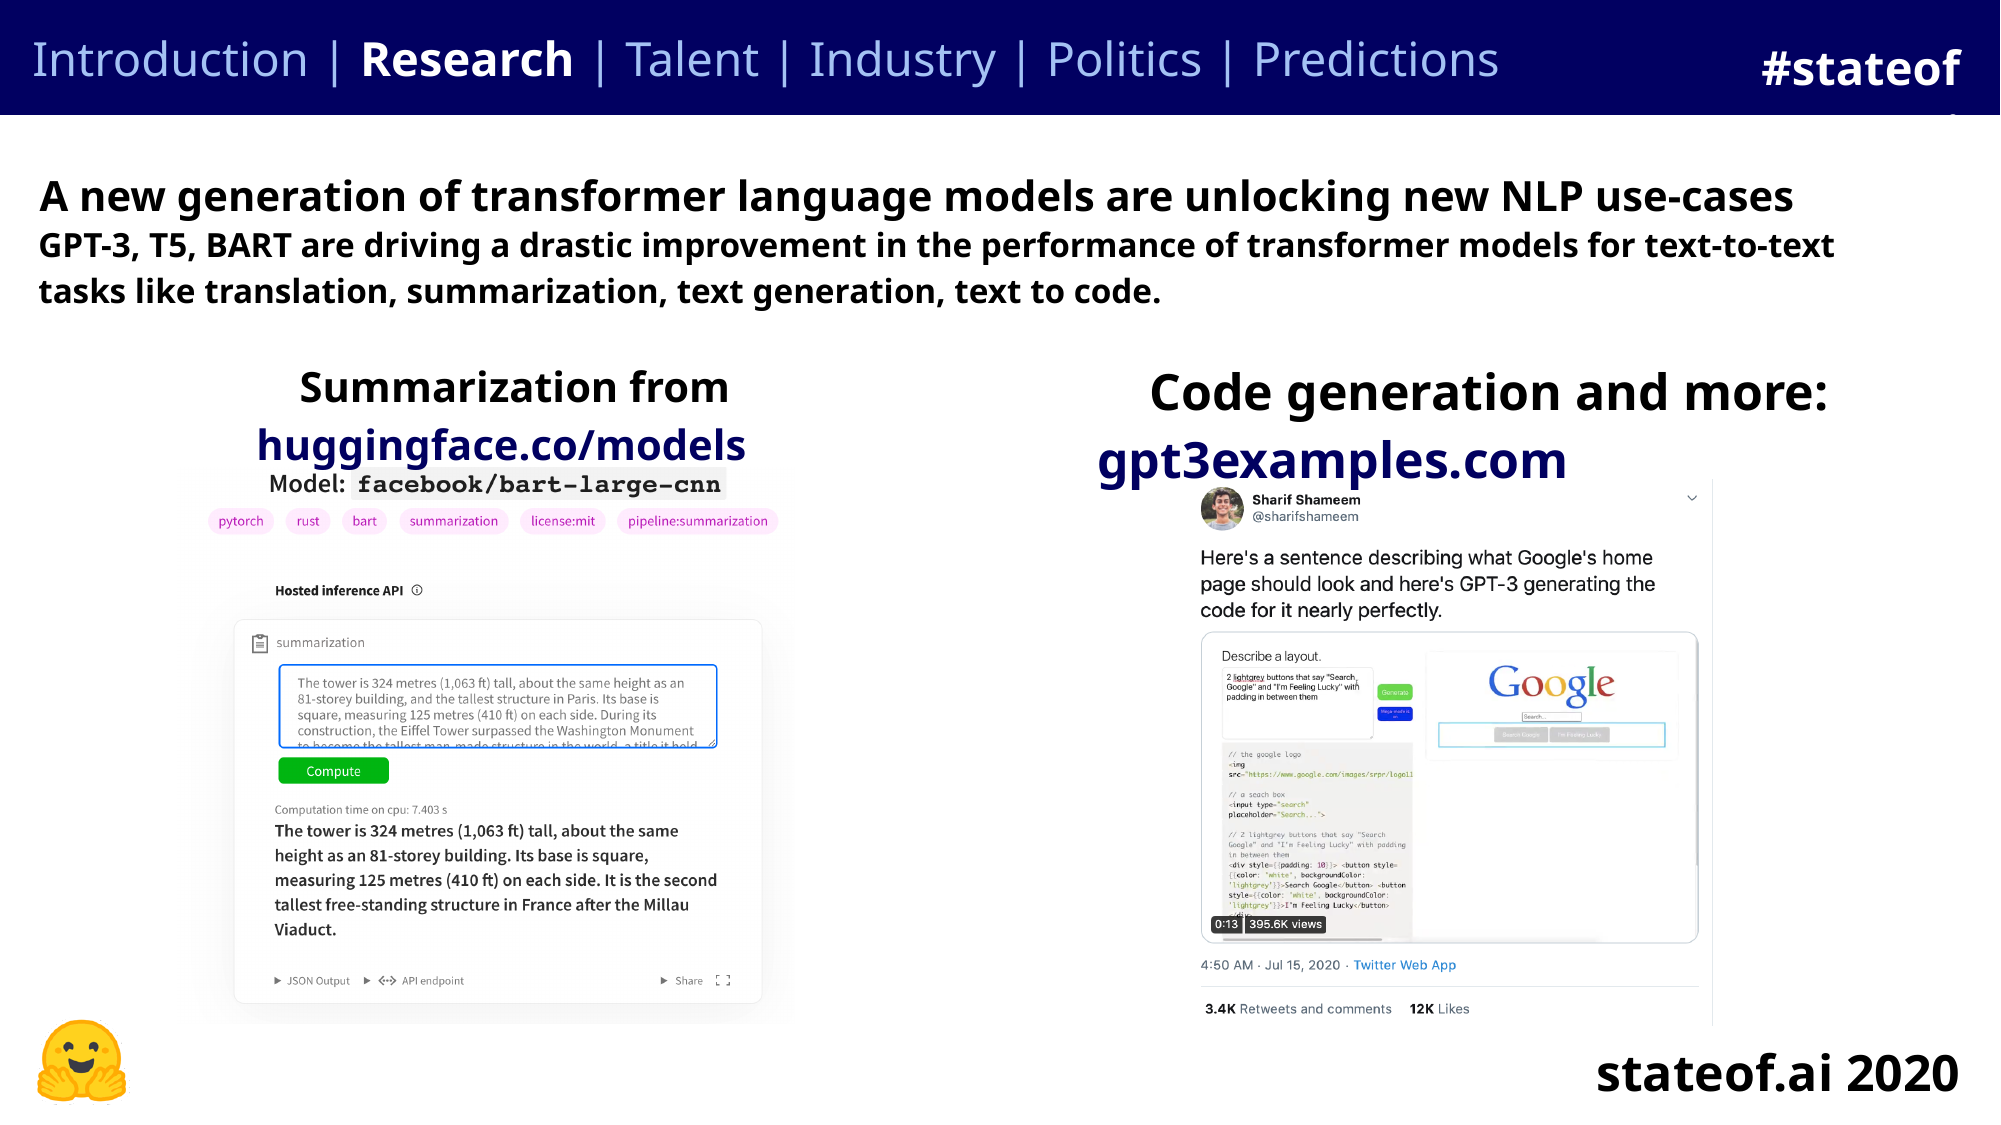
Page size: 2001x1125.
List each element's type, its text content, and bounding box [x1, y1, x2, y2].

text_box Summarization from huggingface.co/models [236, 333, 1078, 414]
text_box #stateofai [1729, 10, 1981, 106]
text_box Introduction | Research | Talent | Industry | Politics | Predictions [0, 0, 2000, 117]
picture [177, 467, 795, 1024]
picture [1192, 478, 1716, 1026]
text_box Code generation and more: gpt3examples.com [1077, 330, 1945, 412]
text_box A new generation of transformer language models are unlocking new NLP use-cases [19, 141, 1981, 238]
text_box GPT-3, T5, BART are driving a drastic improvement in the performance of transformer models for text-to-text tasks like translation, summarization, text generation, text to code. [0, 198, 1945, 286]
picture [34, 1016, 130, 1105]
text_box stateof.ai 2020 [1491, 1012, 1981, 1109]
